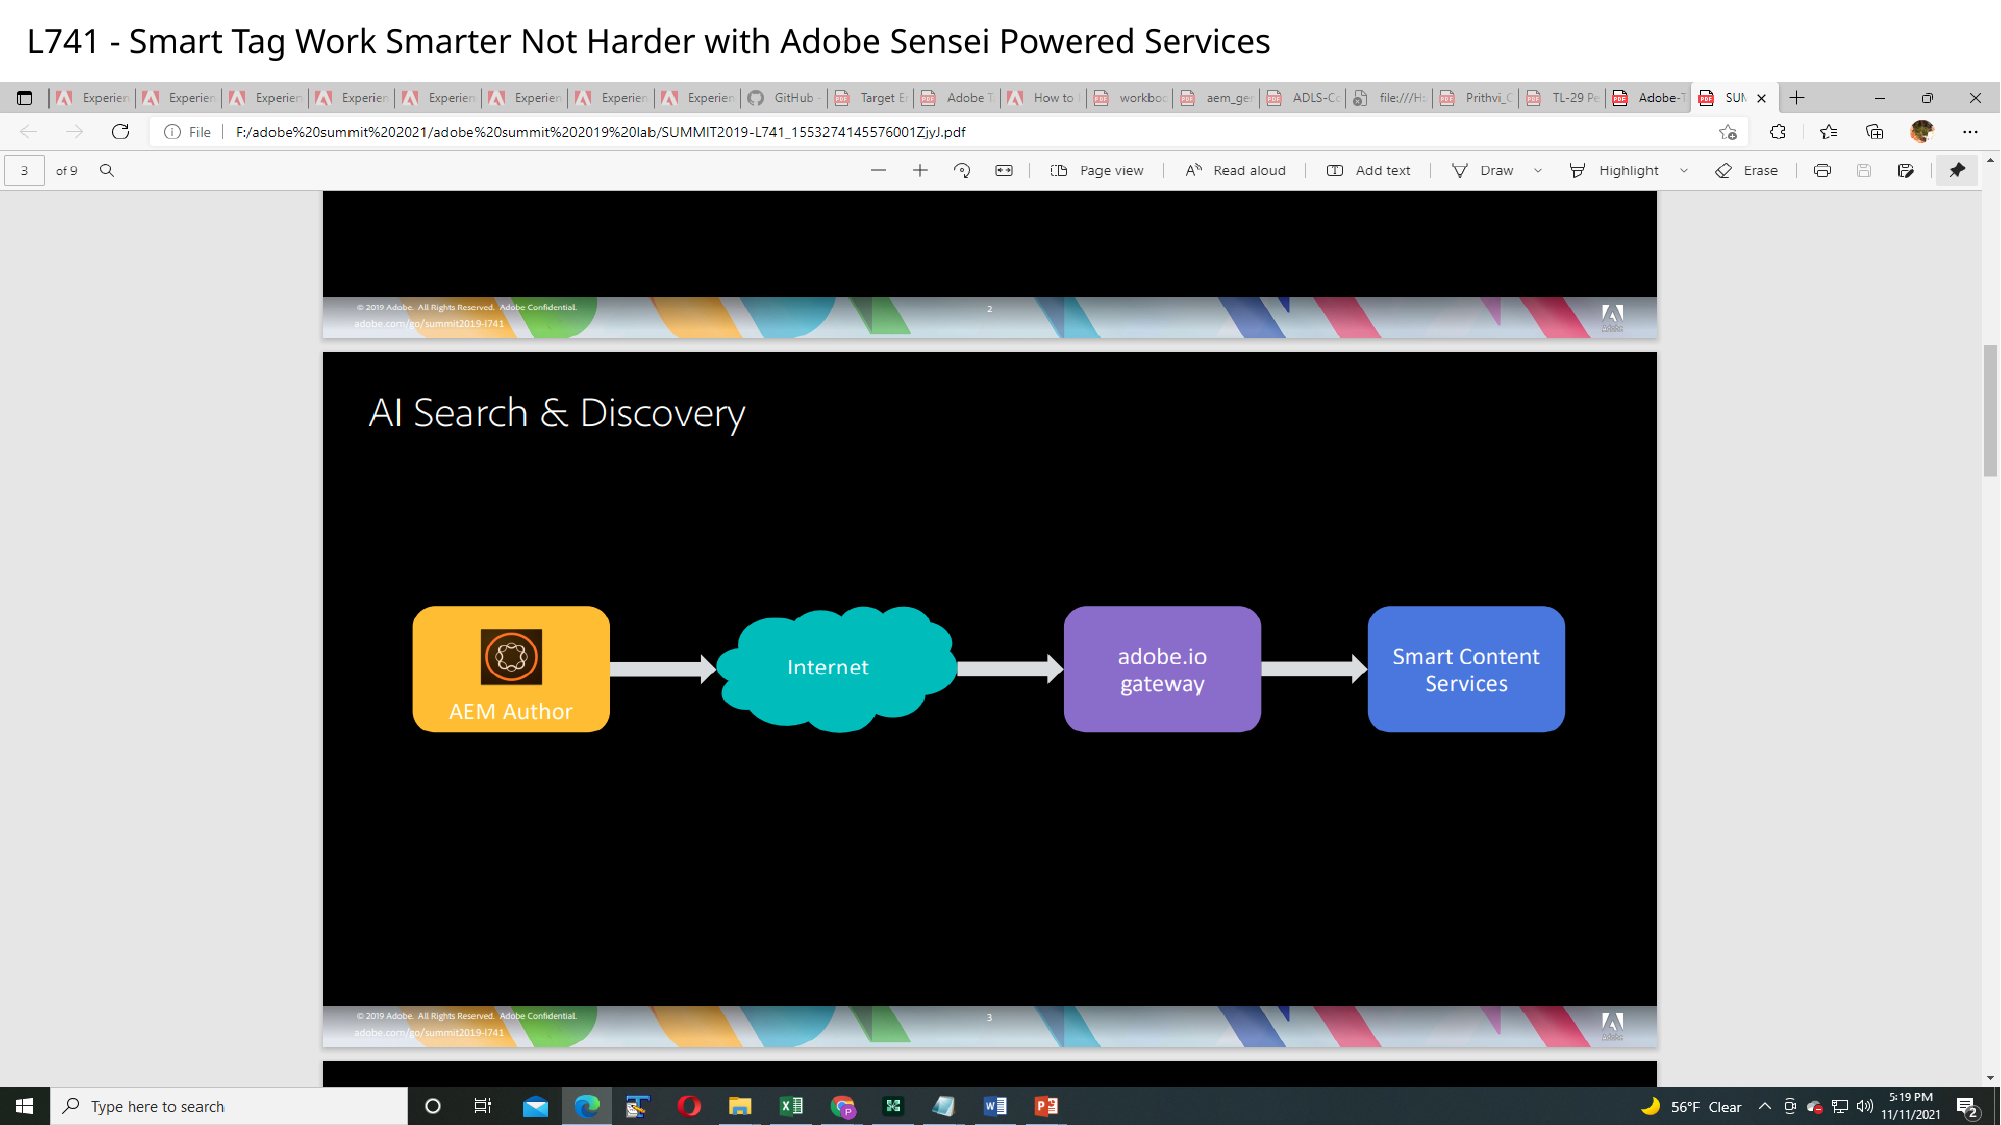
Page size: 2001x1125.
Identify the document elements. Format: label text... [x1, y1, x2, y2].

picture [0, 82, 2000, 1125]
title L741 - Smart Tag Work Smarter Not Harder with Adobe Sensei Powered Services [11, 12, 1909, 68]
